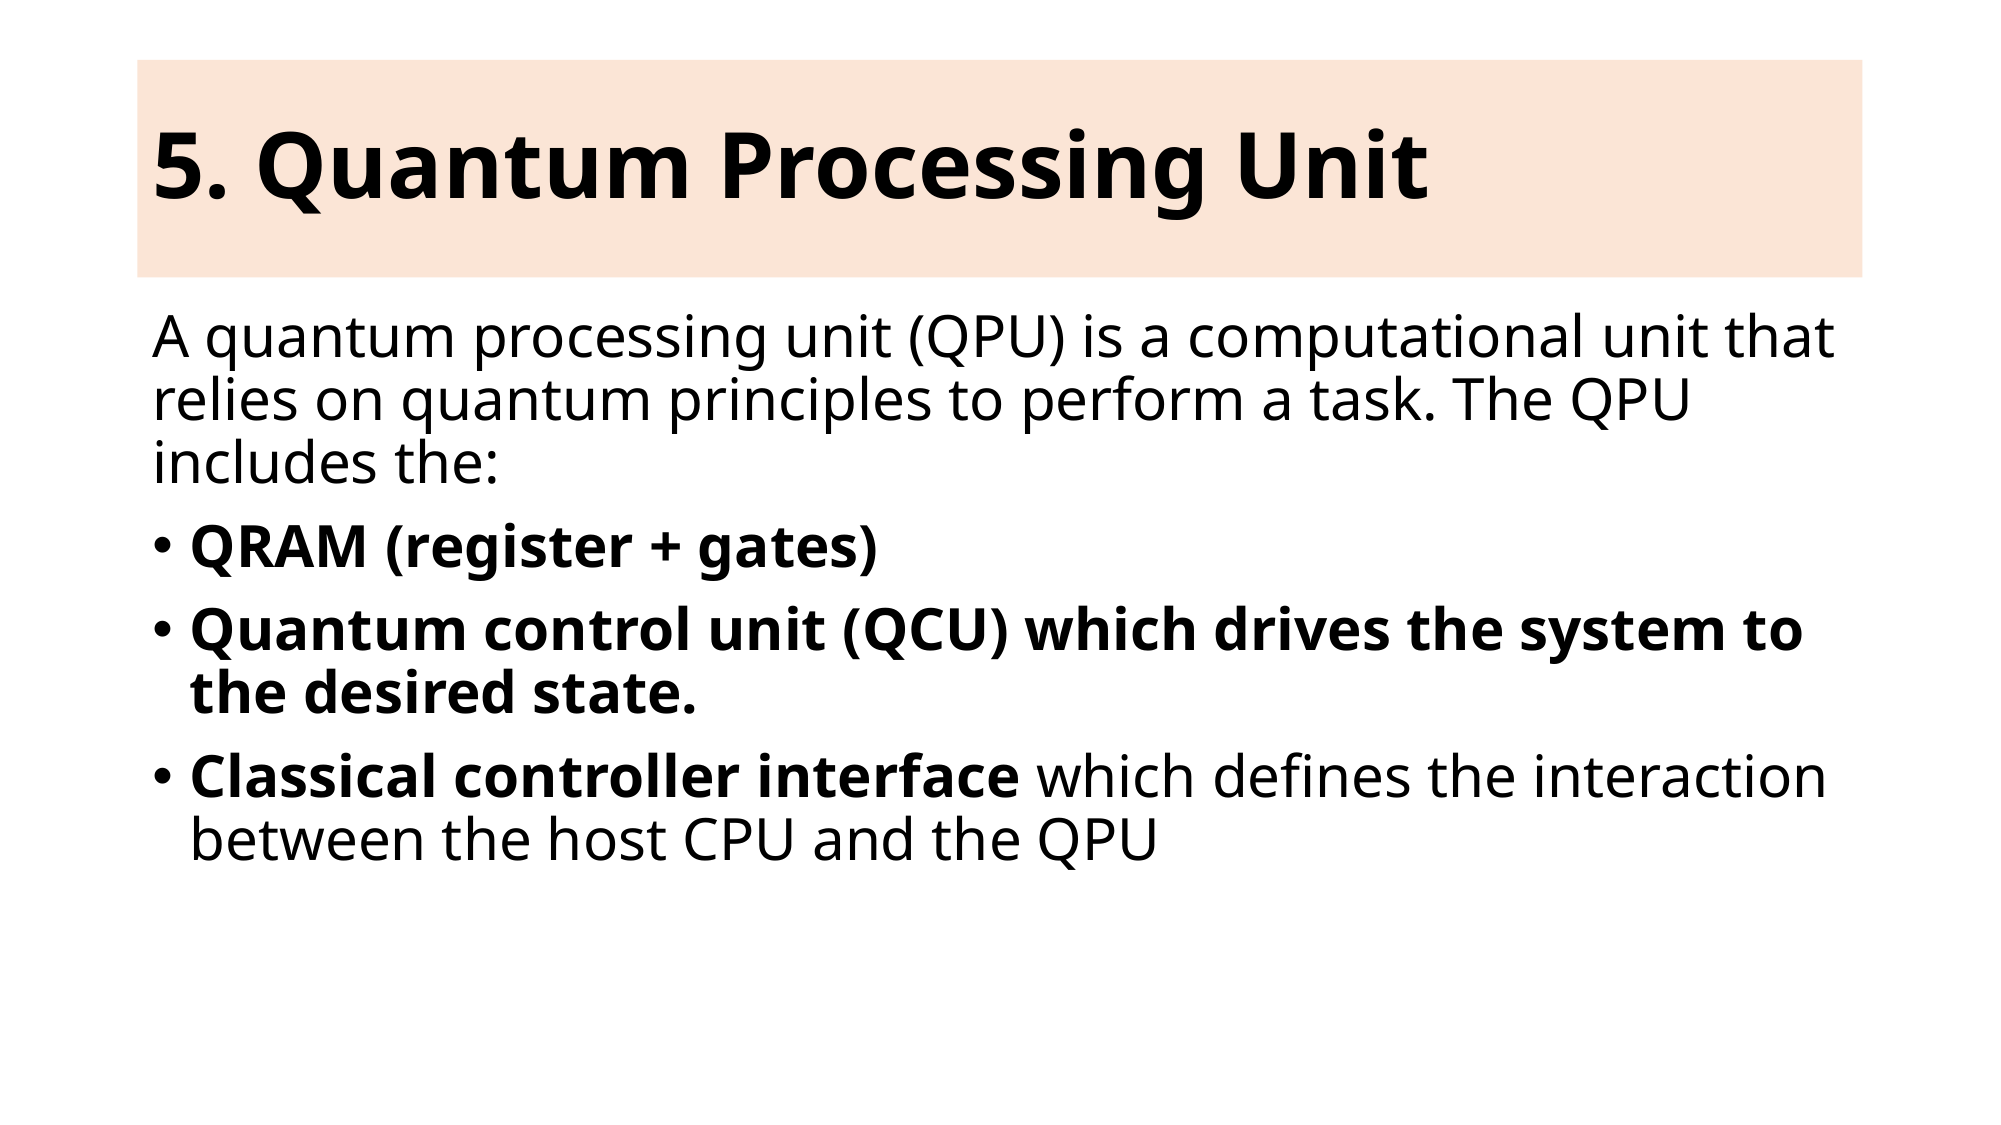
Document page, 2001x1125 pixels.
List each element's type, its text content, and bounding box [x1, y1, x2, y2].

title 5. Quantum Processing Unit [137, 59, 1863, 278]
list A quantum processing unit (QPU) is a computational unit that relies on quantum principles to perform a task. The QPU includes the: QRAM (register + gates) Quantum control unit (QCU) which drives the system to the desired state. Classical controller interface which defines the interaction between the host CPU and the QPU [137, 299, 1863, 1014]
